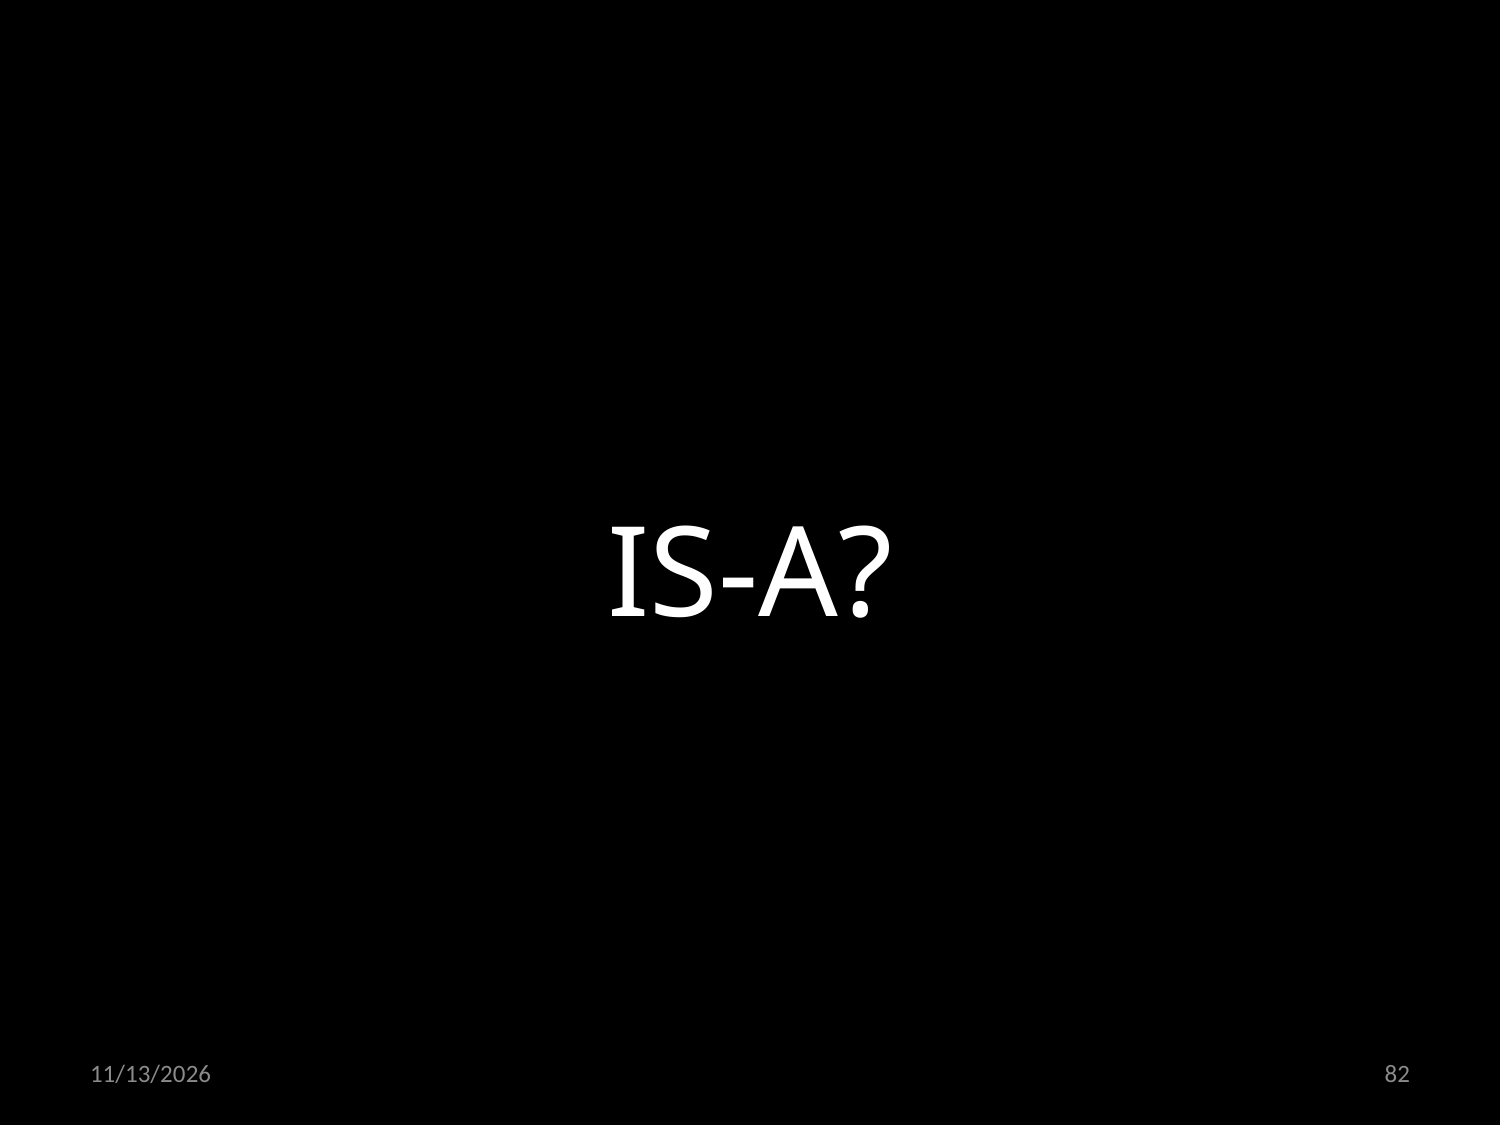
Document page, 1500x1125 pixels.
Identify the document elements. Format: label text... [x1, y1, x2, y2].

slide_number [75, 1042, 425, 1103]
slide_number 82 [1074, 1042, 1425, 1103]
list IS-A? [0, 484, 1500, 586]
